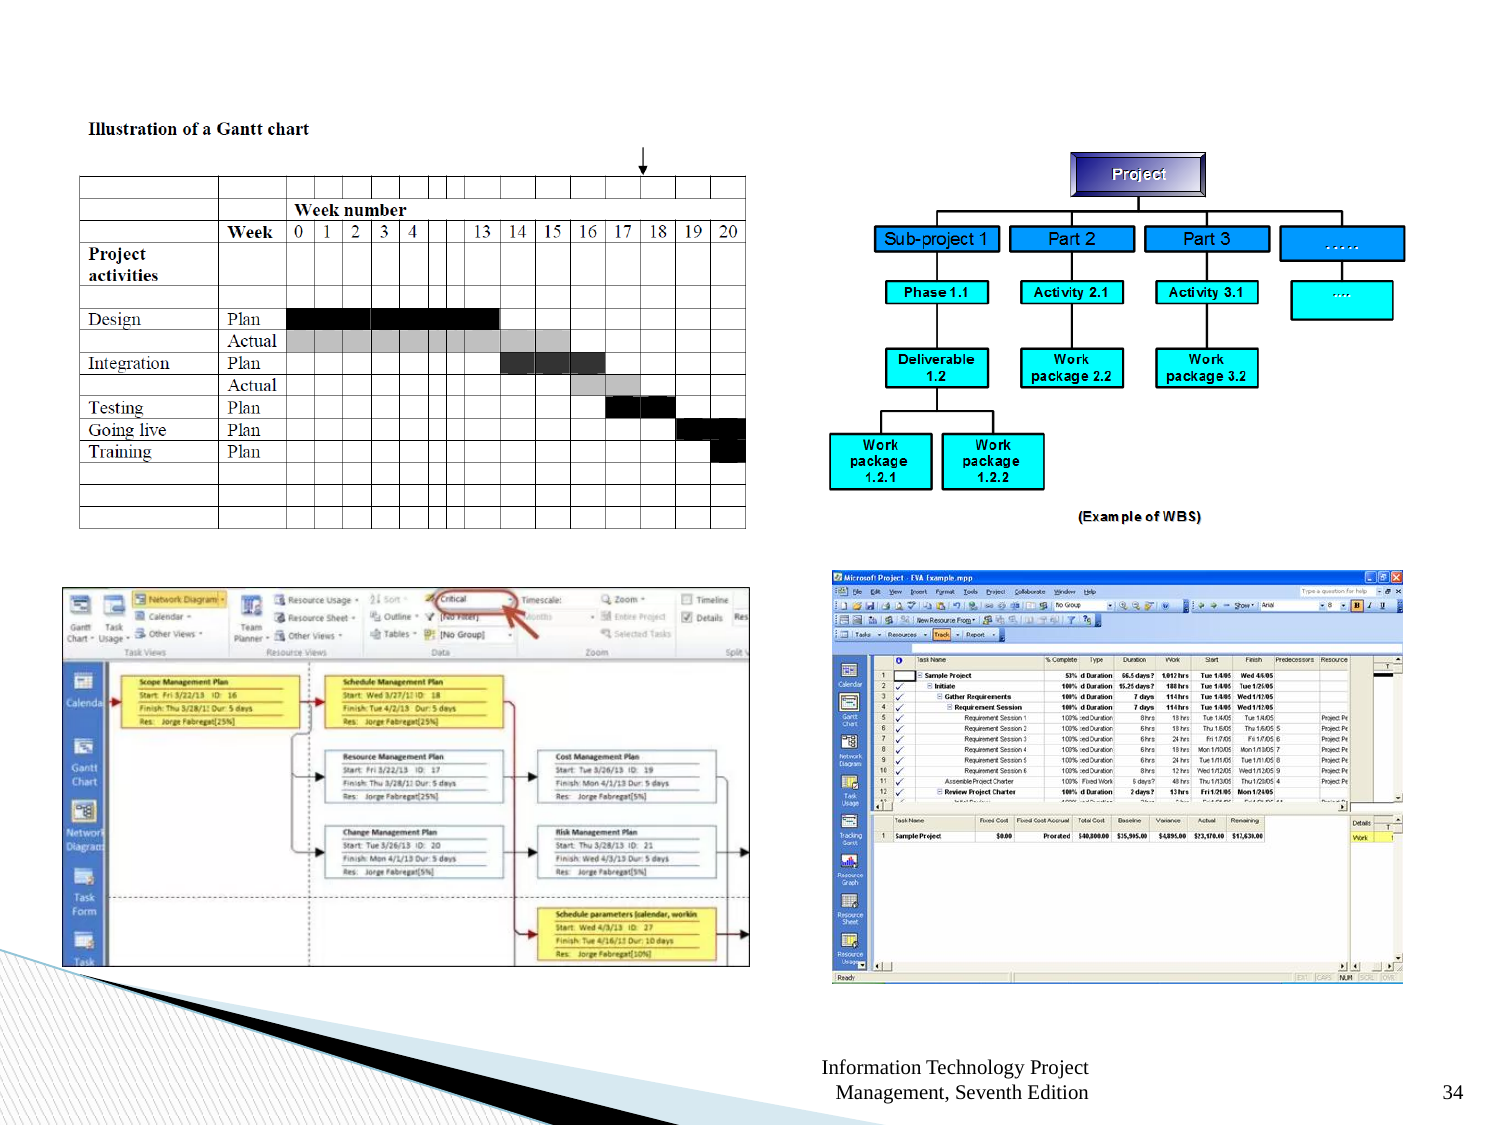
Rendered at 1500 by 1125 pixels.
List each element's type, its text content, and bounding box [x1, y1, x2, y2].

footer Information Technology Project Management, Seventh Edition [718, 1051, 1105, 1112]
picture [62, 112, 771, 534]
picture [831, 569, 1403, 984]
picture [62, 587, 751, 967]
picture [815, 141, 1419, 534]
slide_number 34 [1418, 1051, 1479, 1112]
